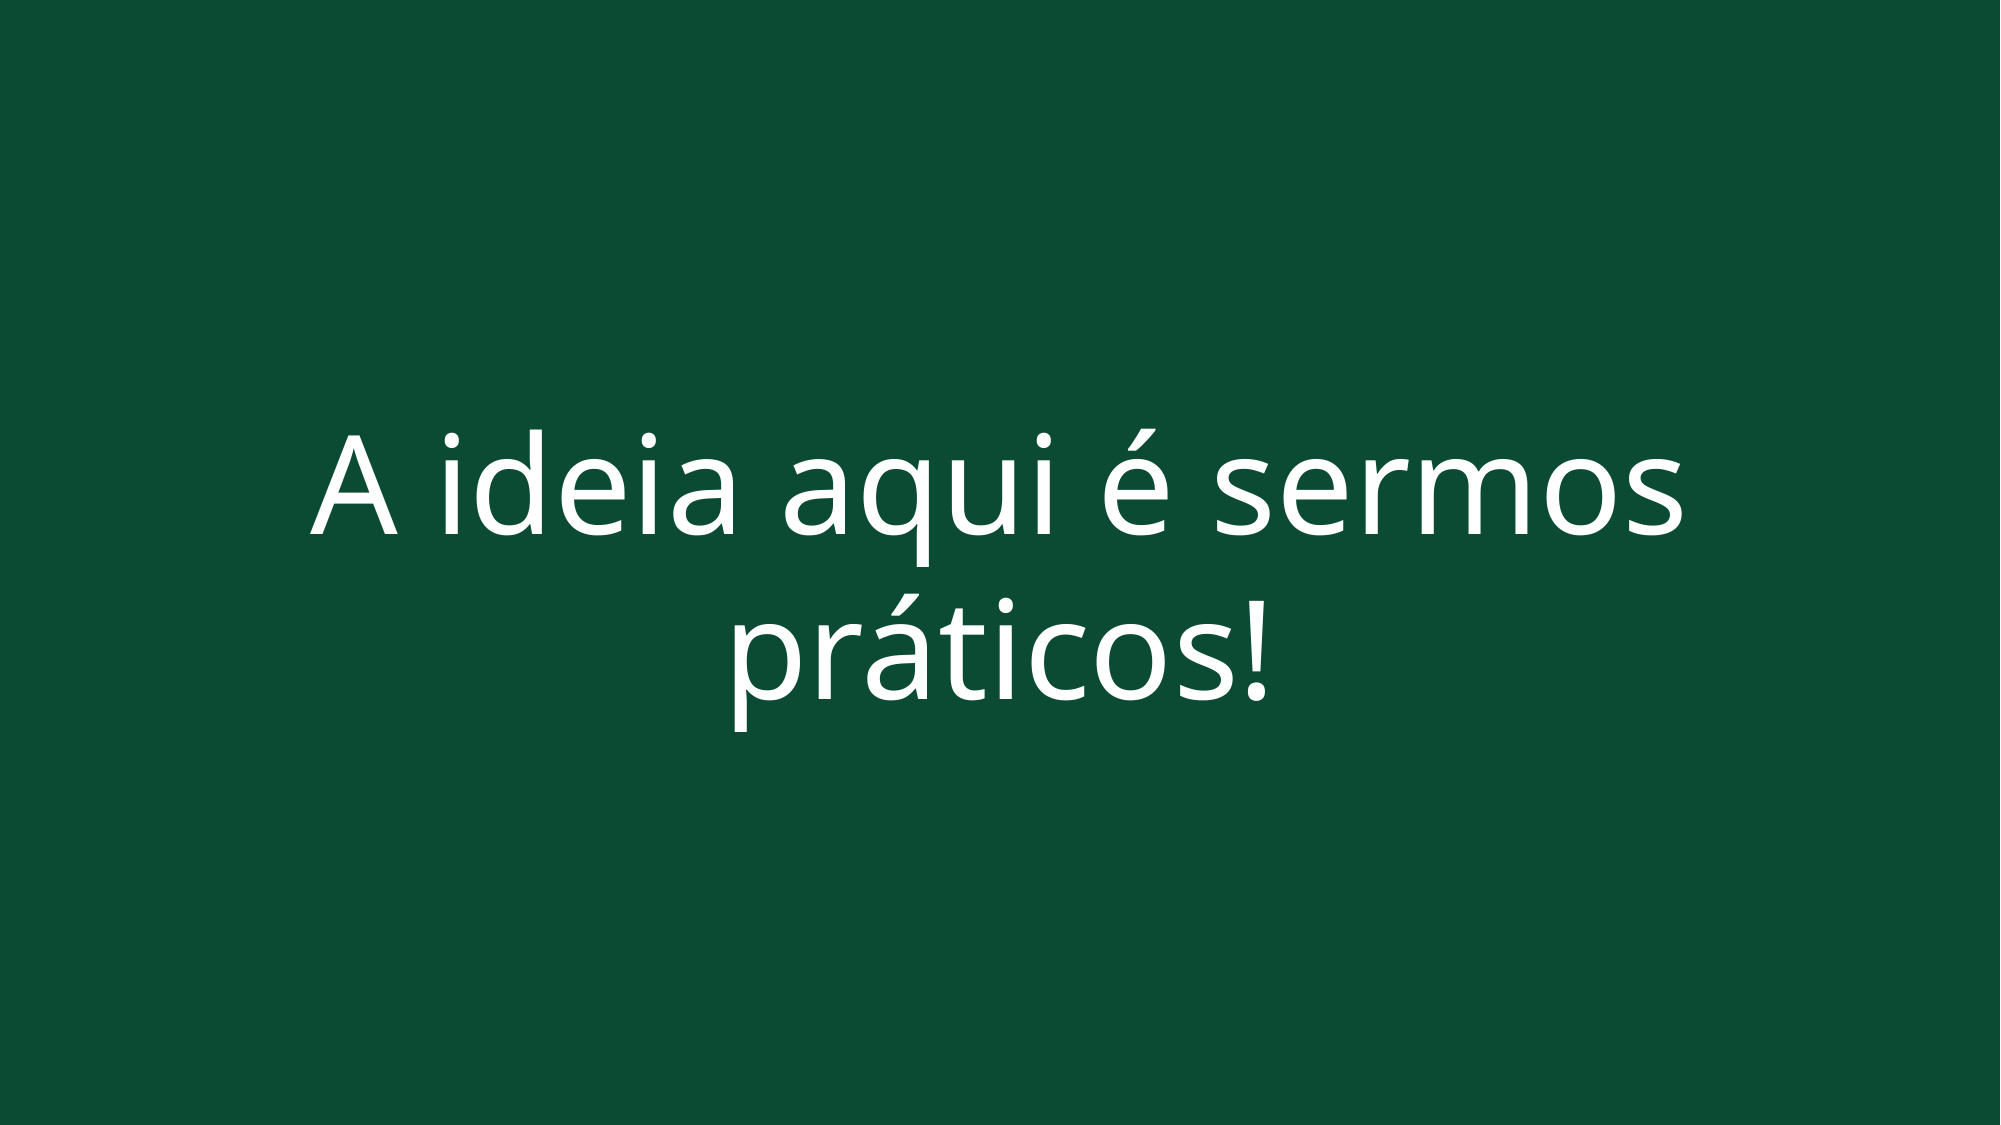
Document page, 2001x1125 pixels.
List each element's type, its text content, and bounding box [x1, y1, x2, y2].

text_box A ideia aqui é sermos práticos! [134, 390, 1866, 735]
